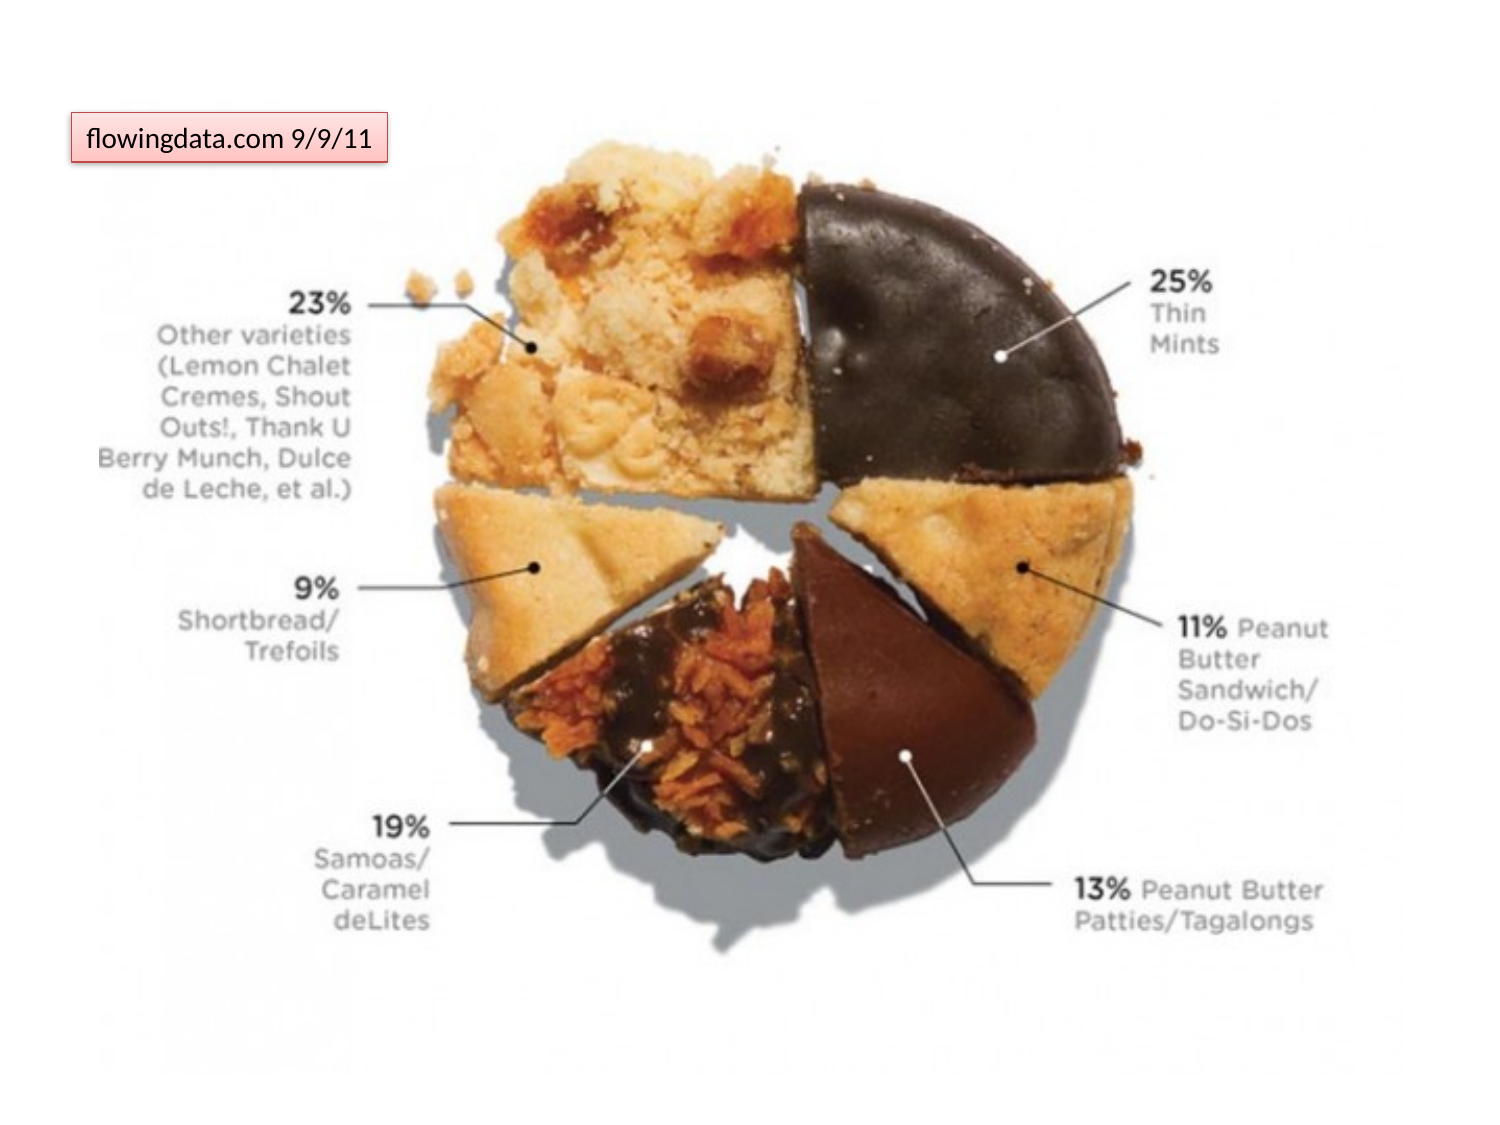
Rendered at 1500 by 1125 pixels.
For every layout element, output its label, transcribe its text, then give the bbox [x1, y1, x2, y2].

text_box flowingdata.com 9/9/11 [71, 112, 94, 163]
picture [99, 99, 1403, 1076]
